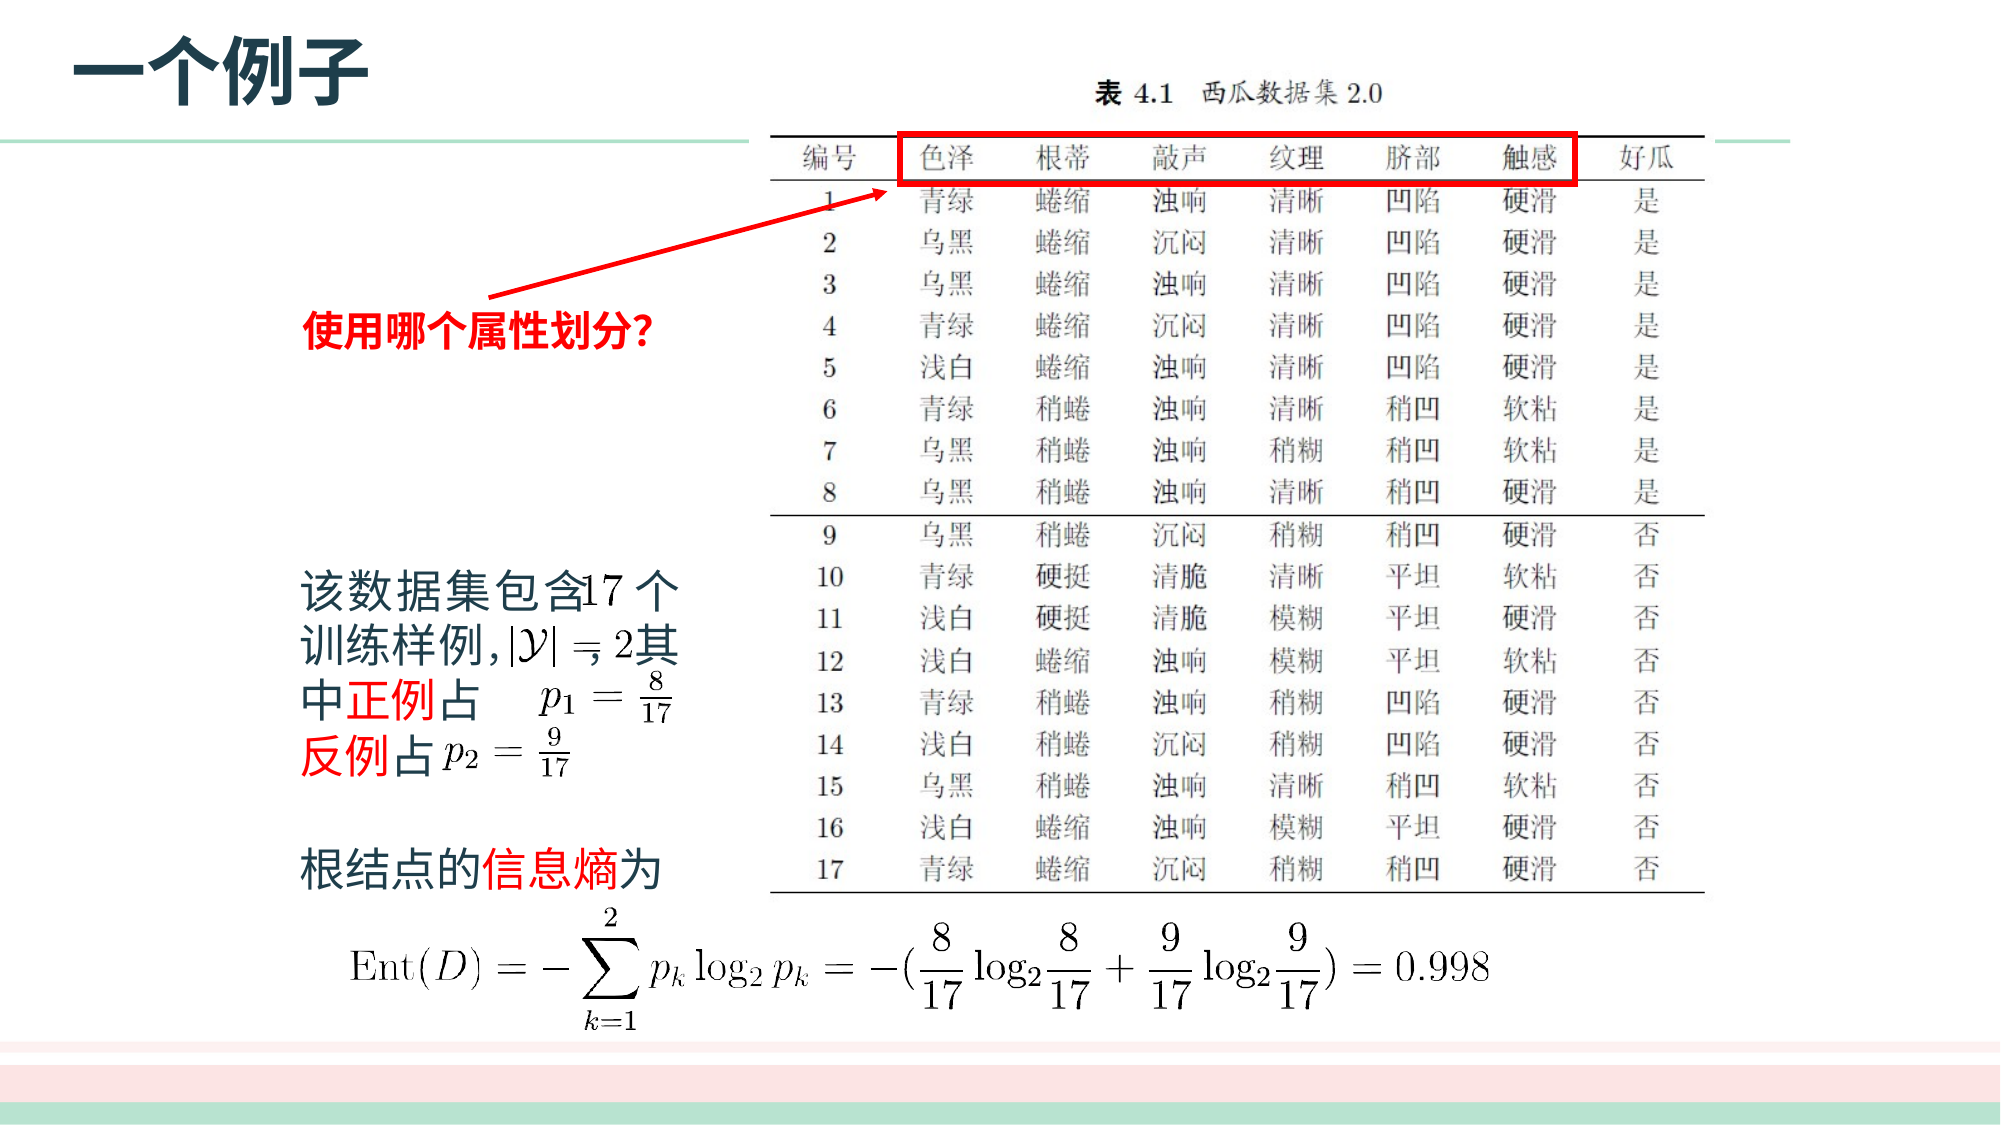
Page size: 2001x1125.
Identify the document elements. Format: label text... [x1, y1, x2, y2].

text_box [548, 727, 561, 746]
text_box [556, 757, 569, 777]
text_box [643, 702, 654, 723]
text_box 该数据集包含 个 训练样例， ， 其中正例占 反例占 根结点的信息熵为 [297, 564, 681, 896]
text_box [603, 573, 623, 606]
text_box [649, 670, 663, 691]
text_box [563, 694, 575, 714]
text_box [899, 133, 1576, 185]
text_box [442, 743, 464, 771]
text_box 使用哪个属性划分？ [288, 297, 690, 363]
text_box [615, 630, 632, 658]
text_box [538, 687, 561, 716]
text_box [488, 191, 888, 298]
text_box [542, 757, 553, 777]
title 一个例子 [56, 11, 1782, 140]
text_box [465, 749, 478, 769]
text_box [350, 907, 1489, 1030]
text_box [582, 574, 598, 605]
text_box [519, 629, 548, 663]
text_box [657, 702, 672, 723]
text_box [749, 140, 1715, 905]
picture [0, 0, 2001, 1125]
